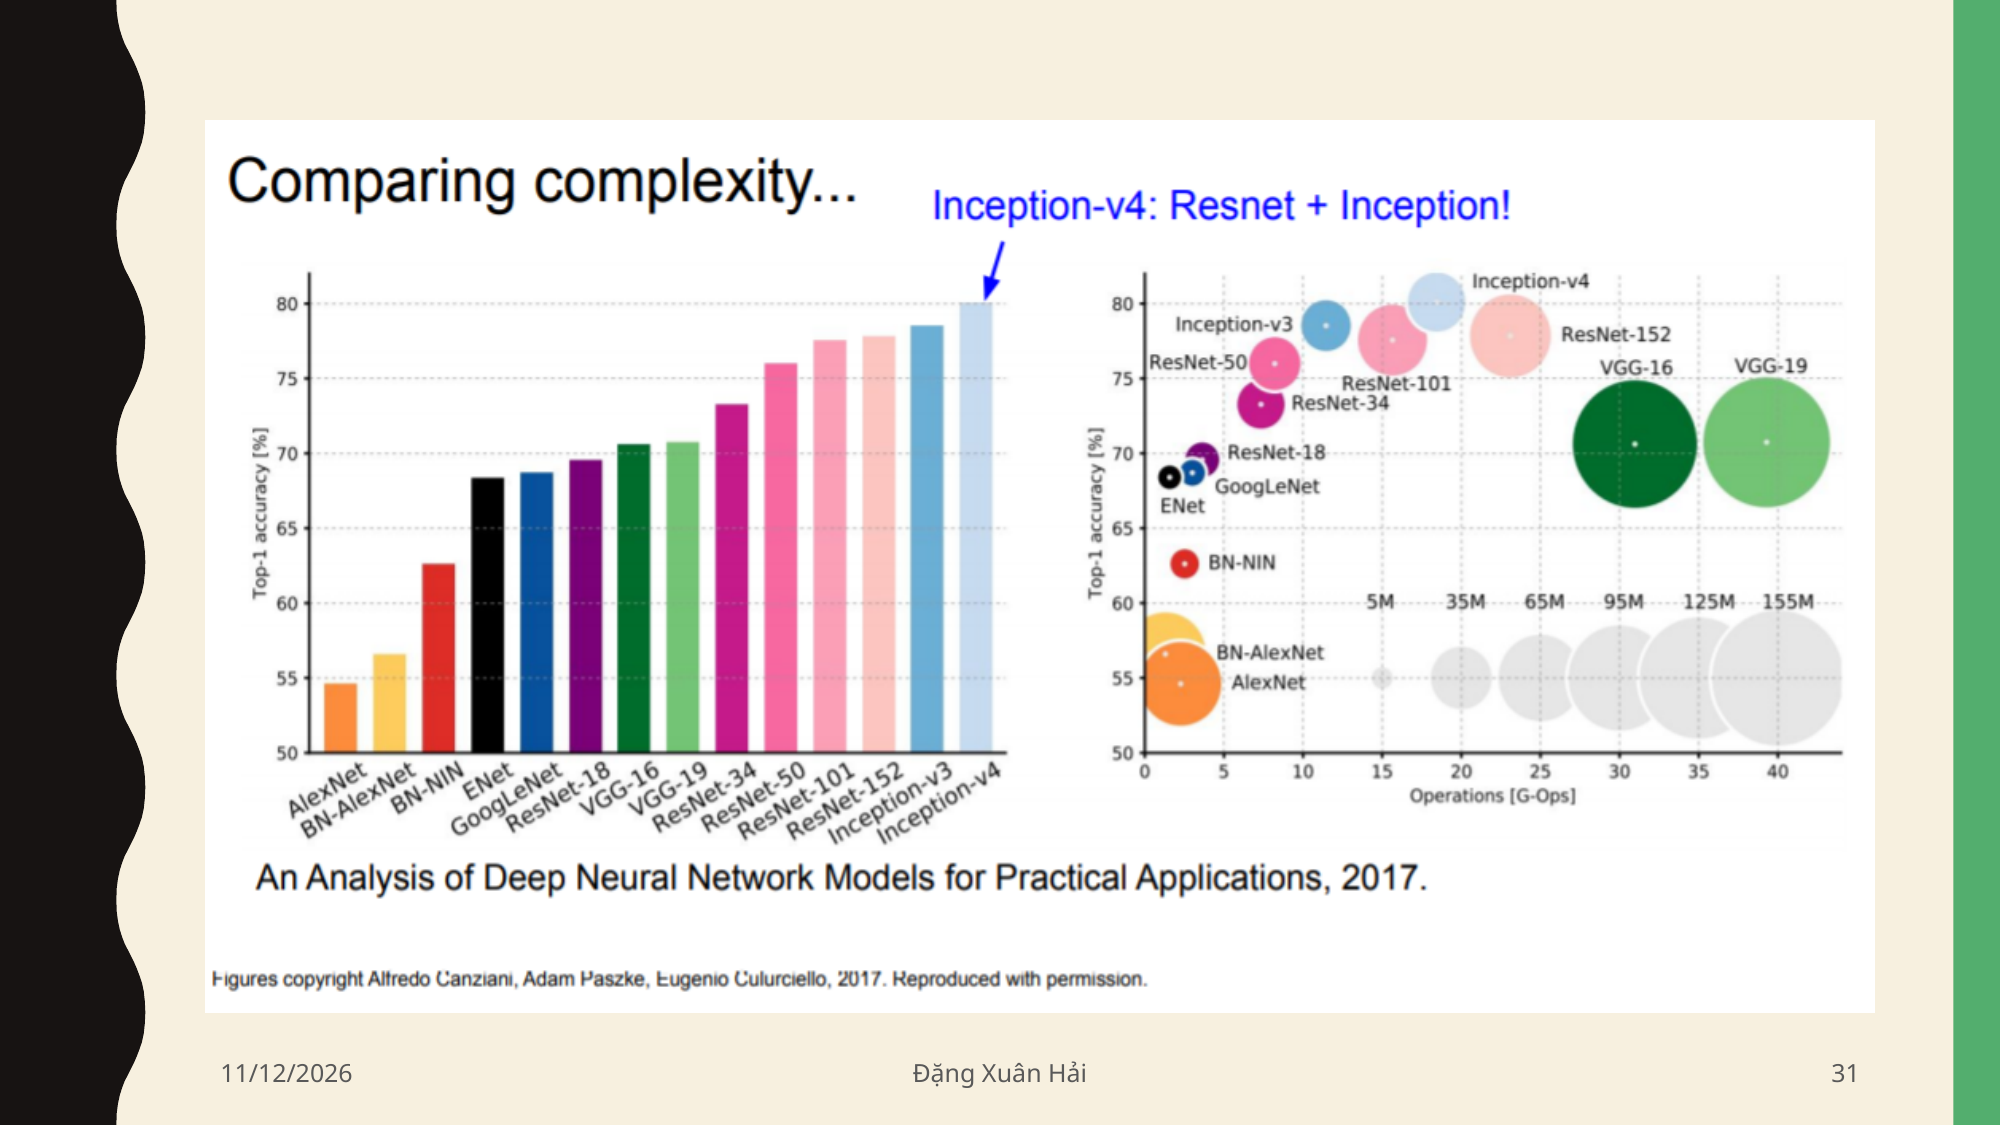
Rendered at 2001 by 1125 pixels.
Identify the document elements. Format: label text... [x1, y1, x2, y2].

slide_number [205, 1045, 588, 1103]
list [205, 120, 1875, 1013]
footer Đặng Xuân Hải [662, 1045, 1338, 1103]
slide_number 31 [1412, 1045, 1875, 1103]
